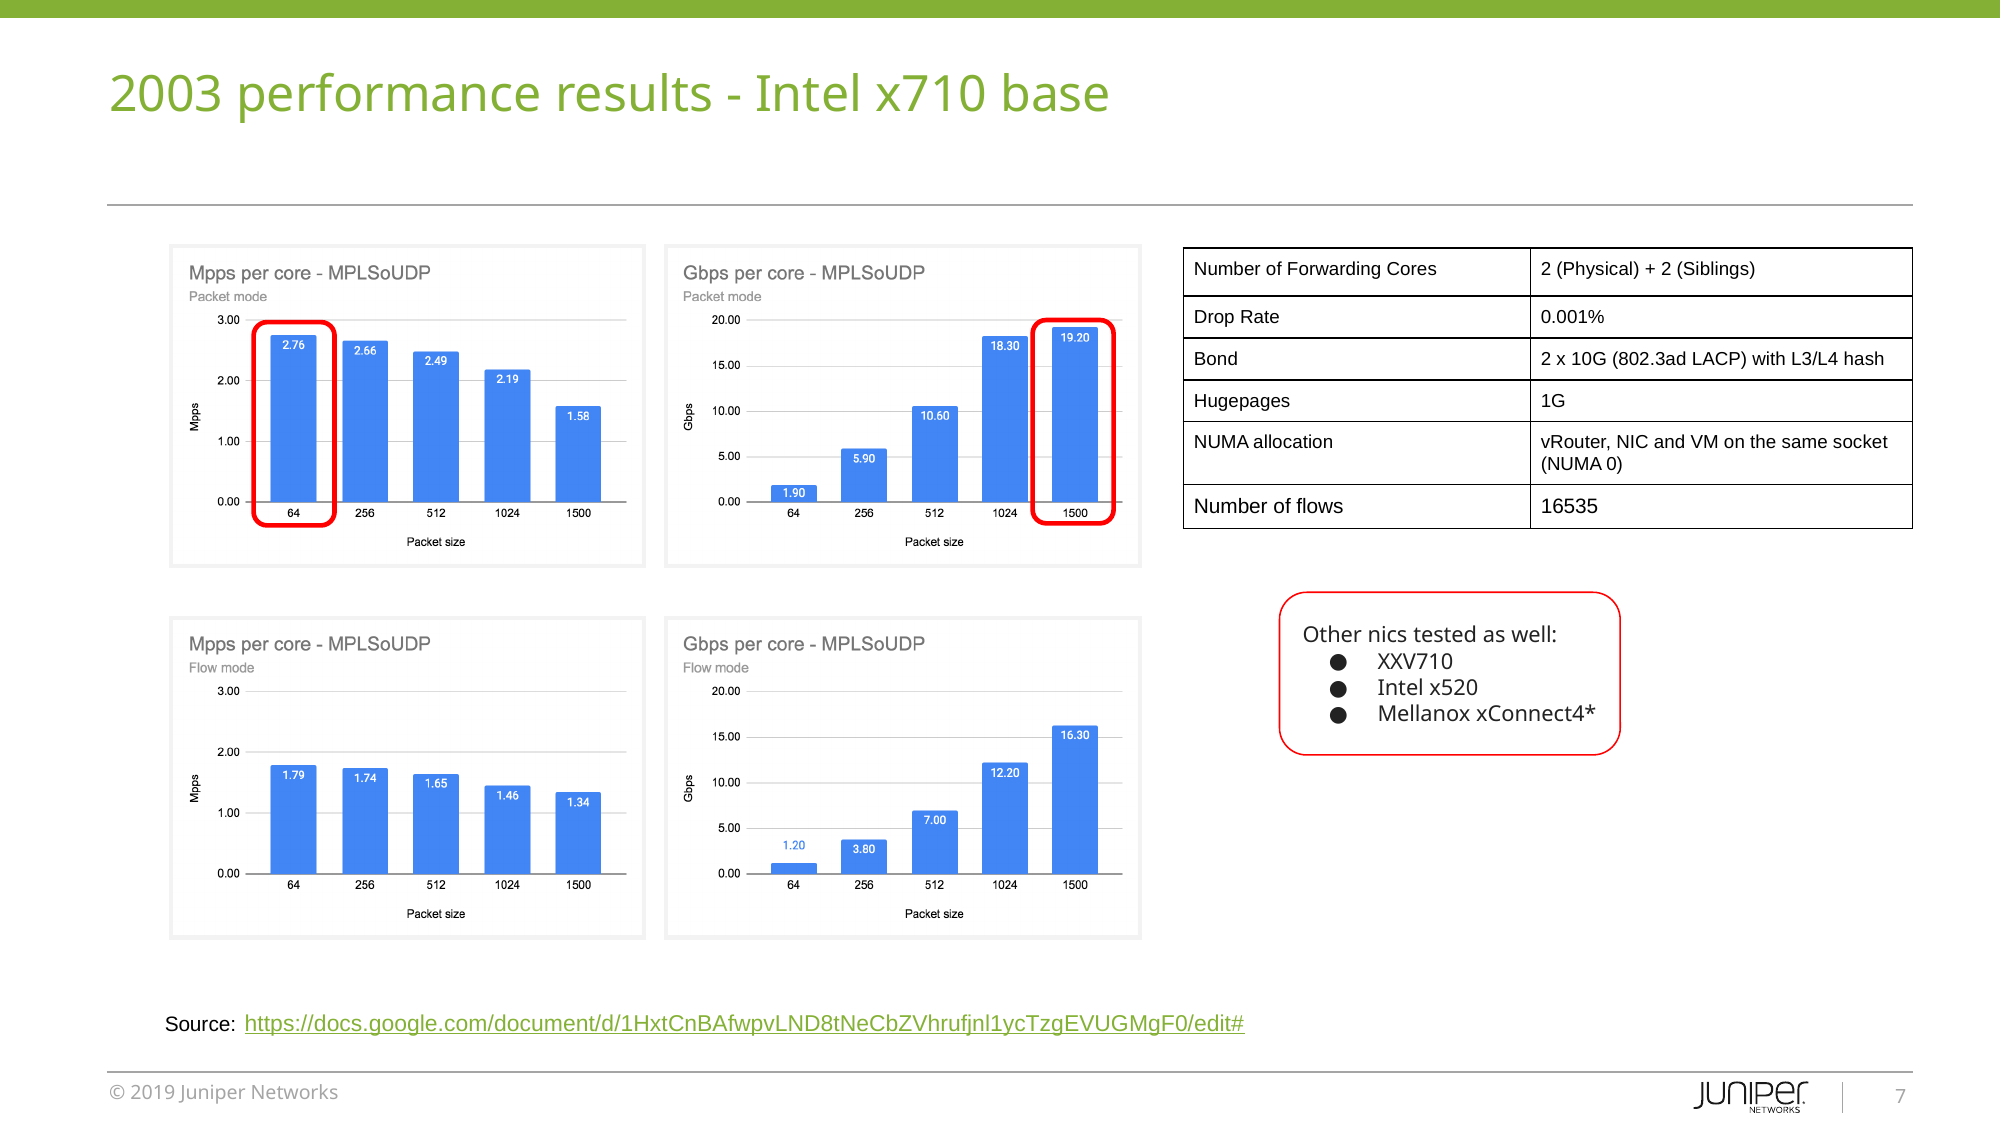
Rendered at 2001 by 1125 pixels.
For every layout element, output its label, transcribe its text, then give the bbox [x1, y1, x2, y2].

table_header Number of Forwarding Cores [1184, 249, 1530, 295]
picture [667, 619, 1139, 936]
table_cell 0.001% [1531, 297, 1912, 337]
table_cell 16535 [1531, 485, 1912, 528]
picture [667, 248, 1139, 565]
table_cell Hugepages [1184, 381, 1530, 421]
picture [172, 619, 643, 936]
table_cell 2 x 10G (802.3ad LACP) with L3/L4 hash [1531, 339, 1912, 379]
table_cell NUMA allocation [1184, 422, 1530, 484]
text_box Other nics tested as well: XXV710 Intel x520 Mellanox xConnect4* [1279, 592, 1621, 755]
table_cell vRouter, NIC and VM on the same socket (NUMA 0) [1531, 422, 1912, 484]
table_header 2 (Physical) + 2 (Siblings) [1531, 249, 1912, 295]
table_cell Number of flows [1184, 485, 1530, 528]
text_box Source: https://docs.google.com/document/d/1HxtCnBAfwpvLND8tNeCbZVhrufjnl1ycTzgEVUGMgF0/edit# [149, 987, 1707, 1057]
title 2003 performance results - Intel x710 base [109, 35, 1913, 177]
picture [172, 248, 643, 565]
table_cell Drop Rate [1184, 297, 1530, 337]
table_cell 1G [1531, 381, 1912, 421]
table_cell Bond [1184, 339, 1530, 379]
slide_number ‹#› [1852, 1085, 1907, 1109]
